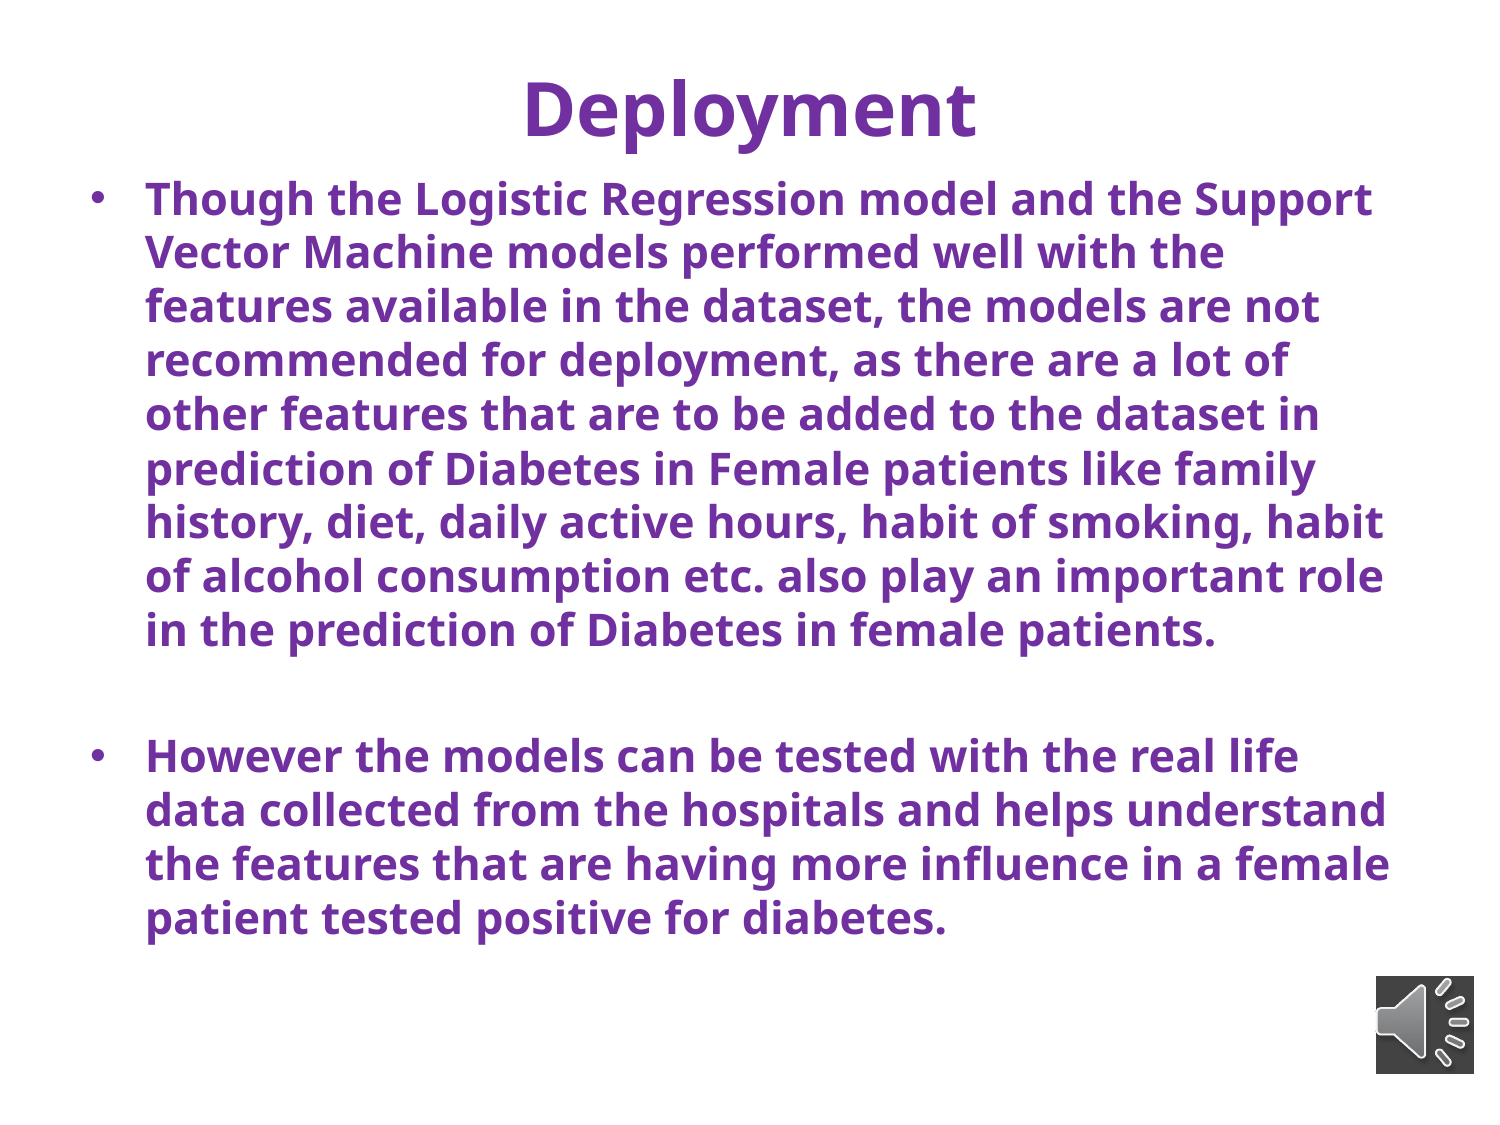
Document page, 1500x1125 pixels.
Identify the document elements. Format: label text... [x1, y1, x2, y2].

list Though the Logistic Regression model and the Support Vector Machine models performed well with the features available in the dataset, the models are not recommended for deployment, as there are a lot of other features that are to be added to the dataset in prediction of Diabetes in Female patients like family history, diet, daily active hours, habit of smoking, habit of alcohol consumption etc. also play an important role in the prediction of Diabetes in female patients. However the models can be tested with the real life data collected from the hospitals and helps understand the features that are having more influence in a female patient tested positive for diabetes. [75, 162, 1425, 1038]
picture [1374, 974, 1476, 1076]
title Deployment [75, 50, 1425, 162]
